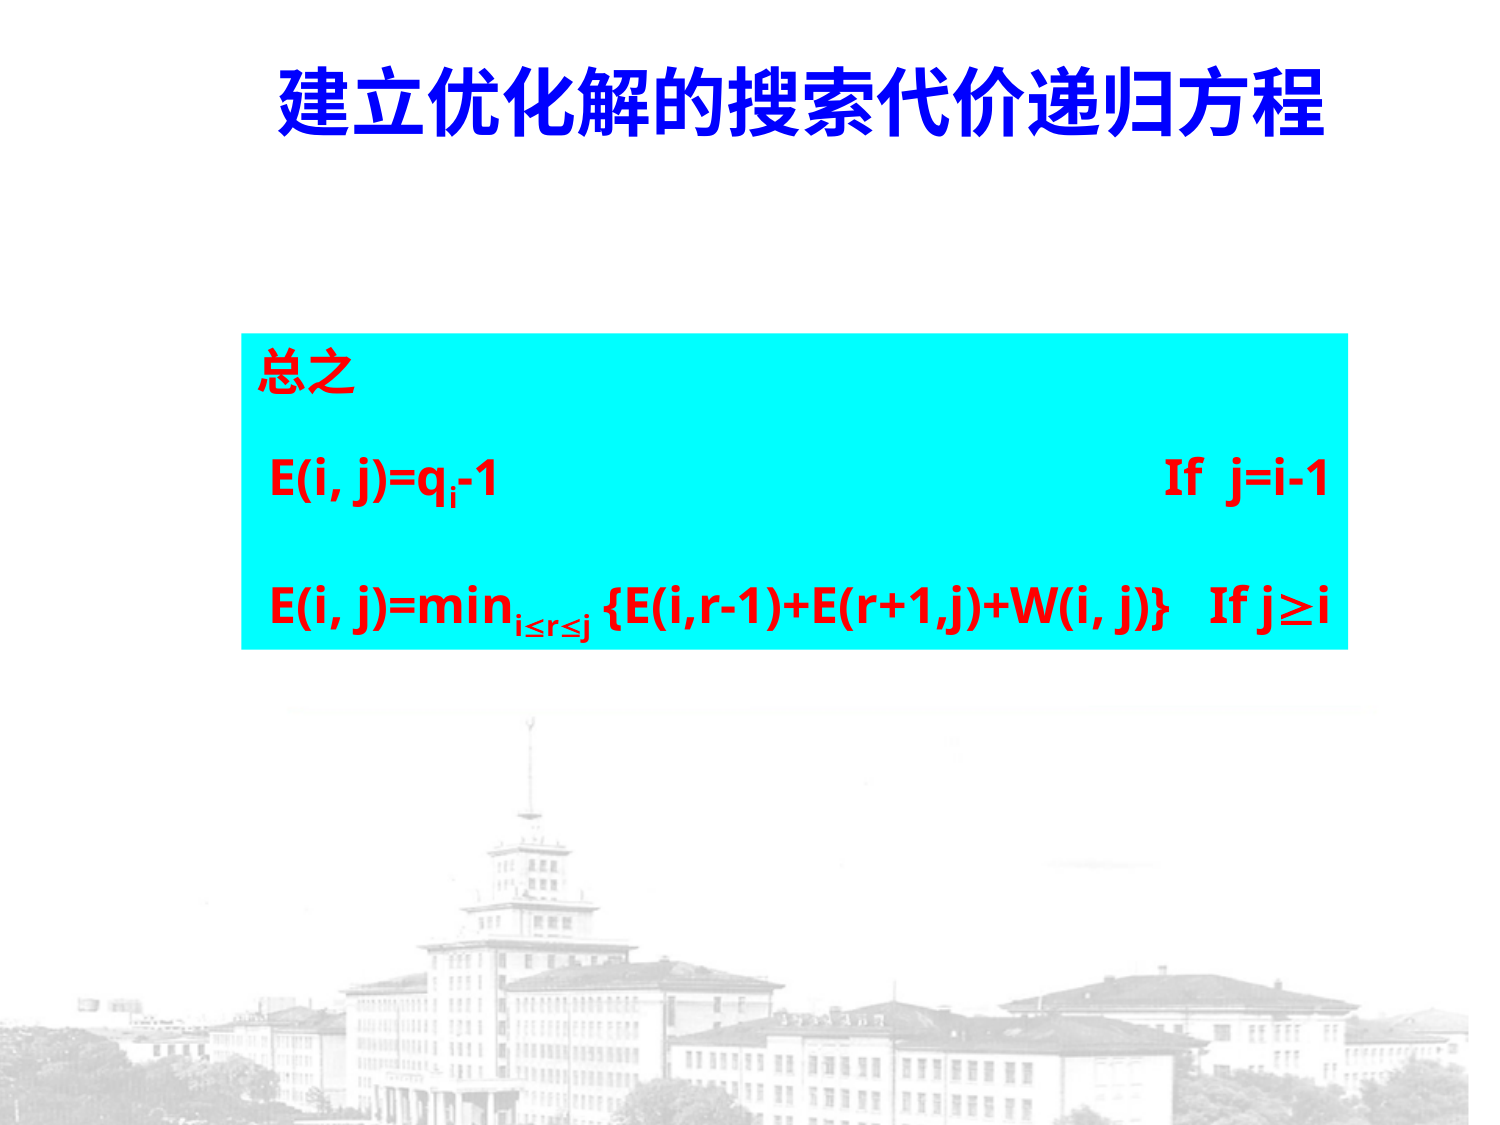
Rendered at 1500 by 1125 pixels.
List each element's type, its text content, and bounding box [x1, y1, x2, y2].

text_box 总之 E(i, j)=qi-1 If j=i-1 E(i, j)=minirj {E(i,r-1)+E(r+1,j)+W(i, j)} If ji [241, 333, 1349, 650]
text_box 建立优化解的搜索代价递归方程 [261, 47, 1366, 153]
picture [0, 529, 1500, 1125]
